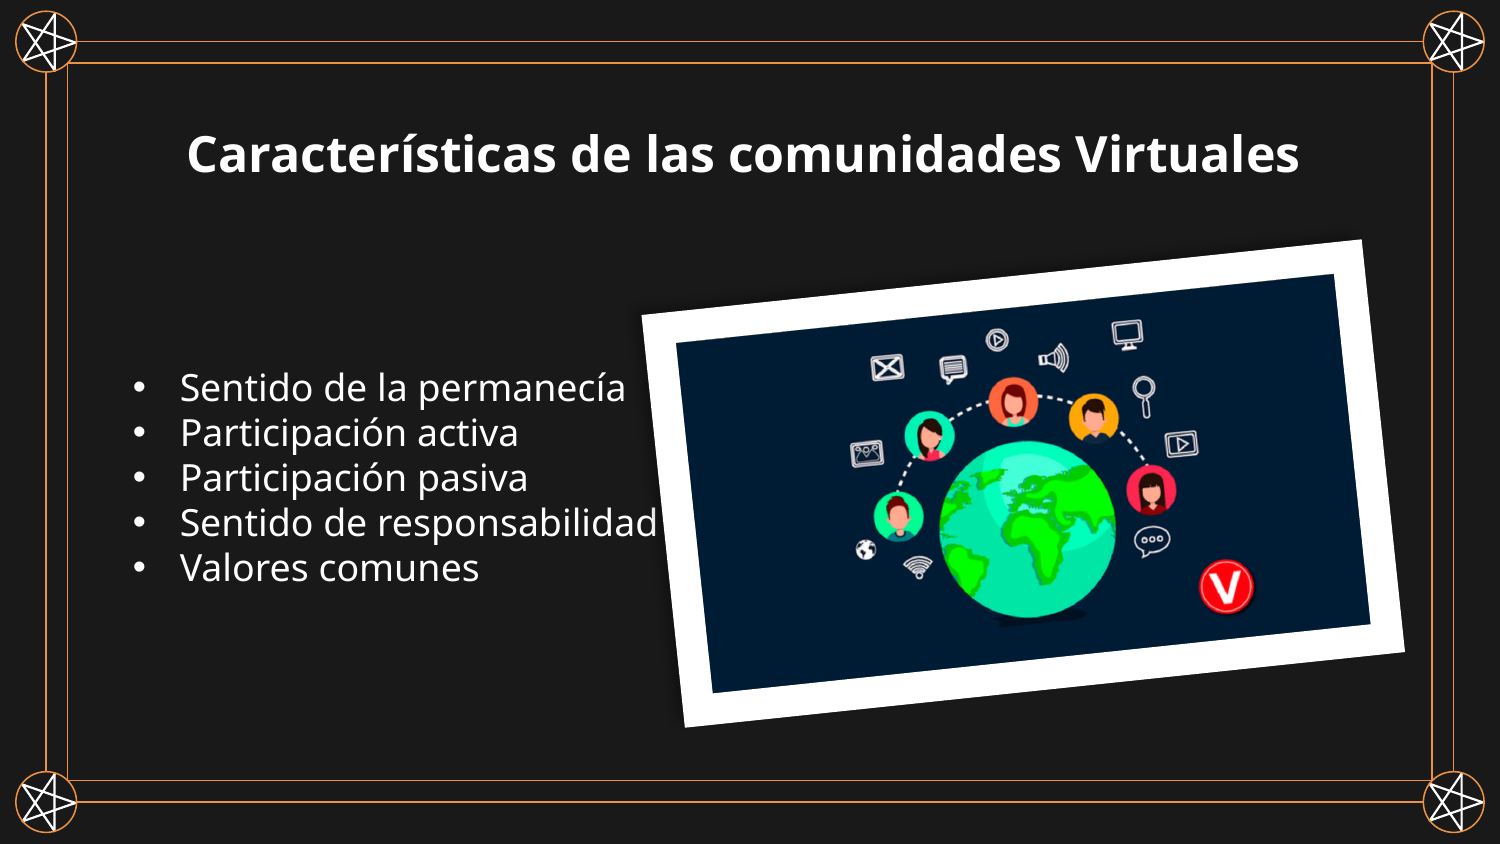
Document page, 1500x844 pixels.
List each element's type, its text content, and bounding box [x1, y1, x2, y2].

picture [676, 275, 1370, 693]
text_box Sentido de la permanecía Participación activa Participación pasiva Sentido de responsabilidad Valores comunes [118, 357, 658, 597]
title Características de las comunidades Virtuales [118, 85, 1382, 220]
